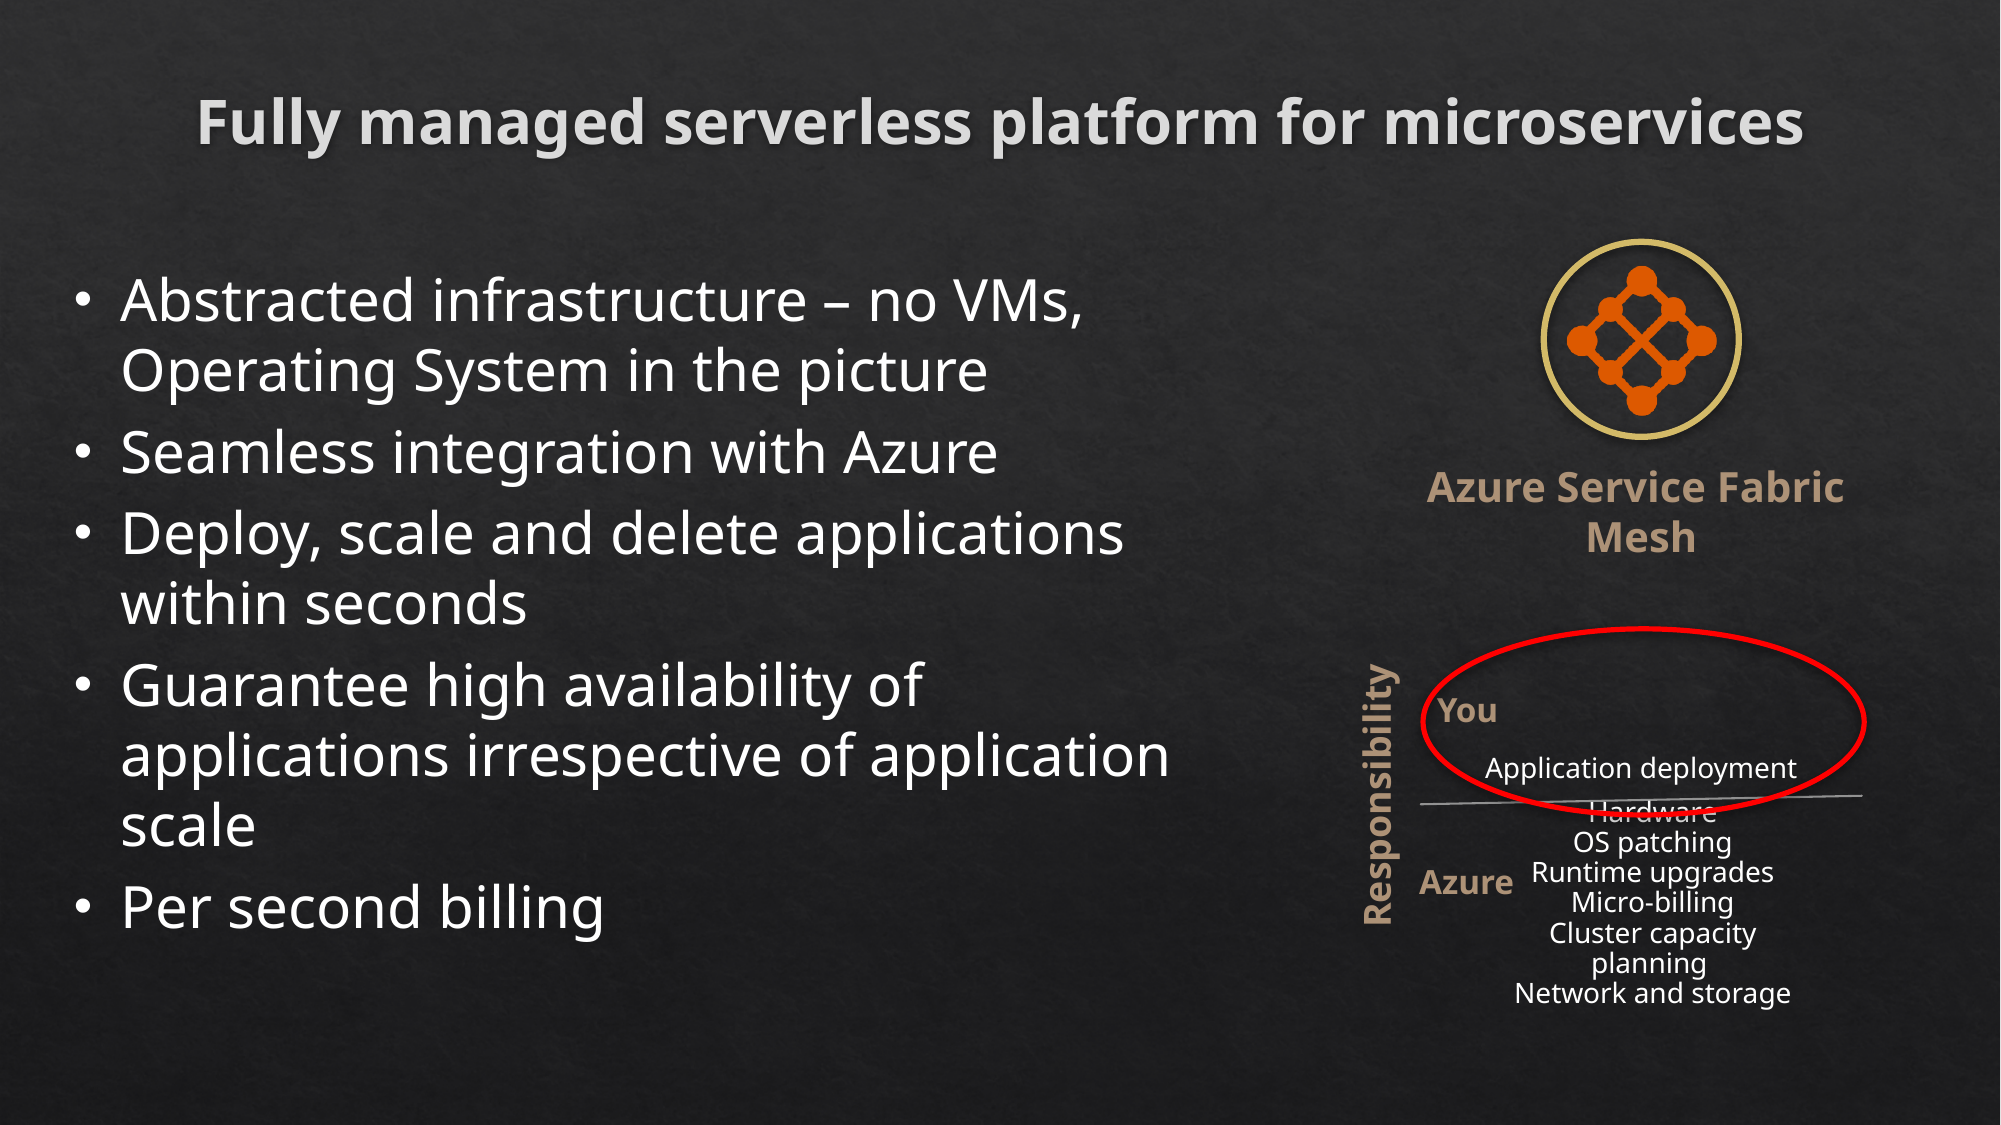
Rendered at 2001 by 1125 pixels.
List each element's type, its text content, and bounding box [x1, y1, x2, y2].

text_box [1420, 241, 1863, 1004]
text_box Abstracted infrastructure – no VMs, Operating System in the picture Seamless integration with Azure Deploy, scale and delete applications within seconds Guarantee high availability of applications irrespective of application scale Per second billing [59, 255, 1257, 1085]
title Fully managed serverless platform for microservices [96, 75, 1904, 166]
text_box Responsibility [1345, 649, 1406, 943]
text_box Azure [1406, 853, 1412, 909]
